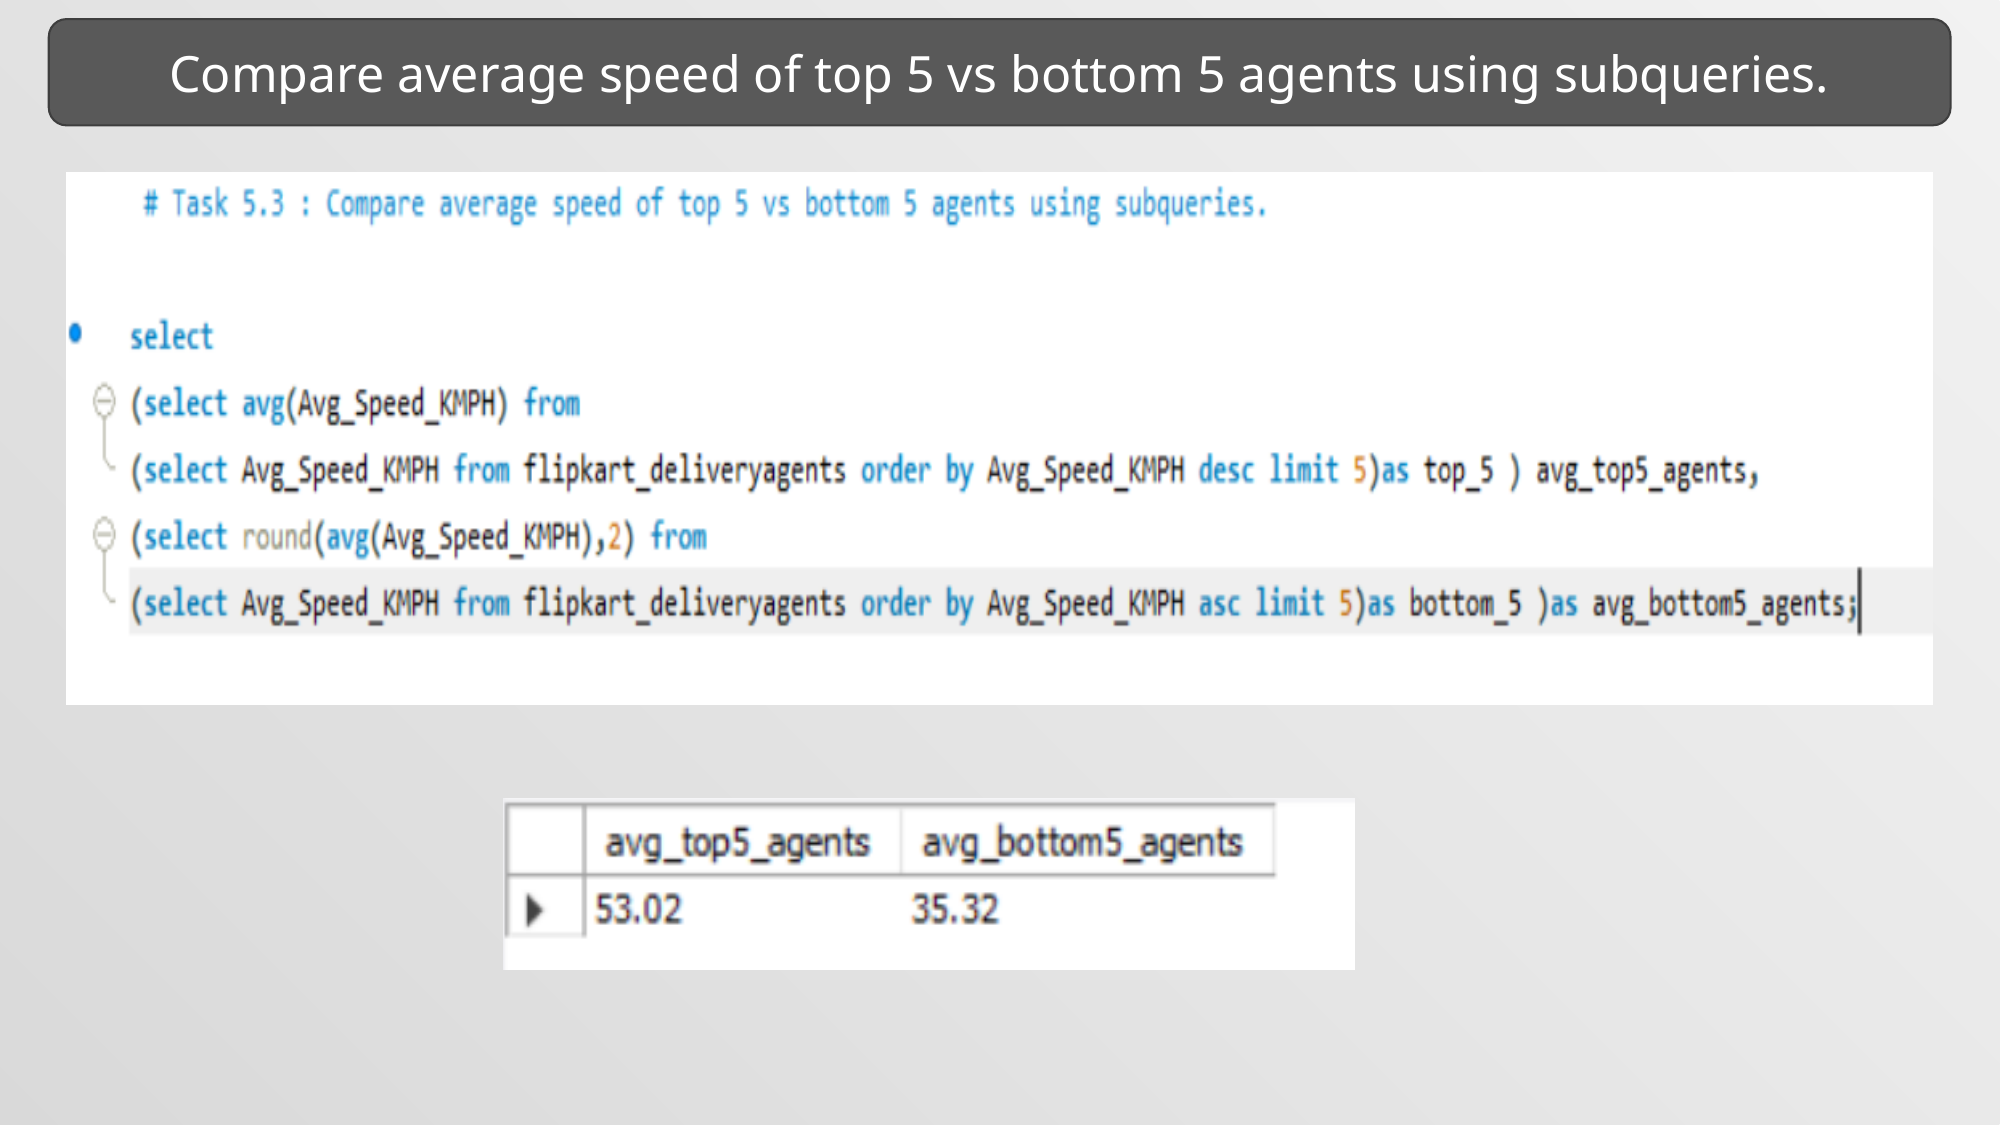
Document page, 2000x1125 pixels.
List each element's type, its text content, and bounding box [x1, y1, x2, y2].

text_box Compare average speed of top 5 vs bottom 5 agents using subqueries. [47, 18, 1952, 127]
picture [503, 798, 1355, 970]
picture [66, 172, 1933, 705]
